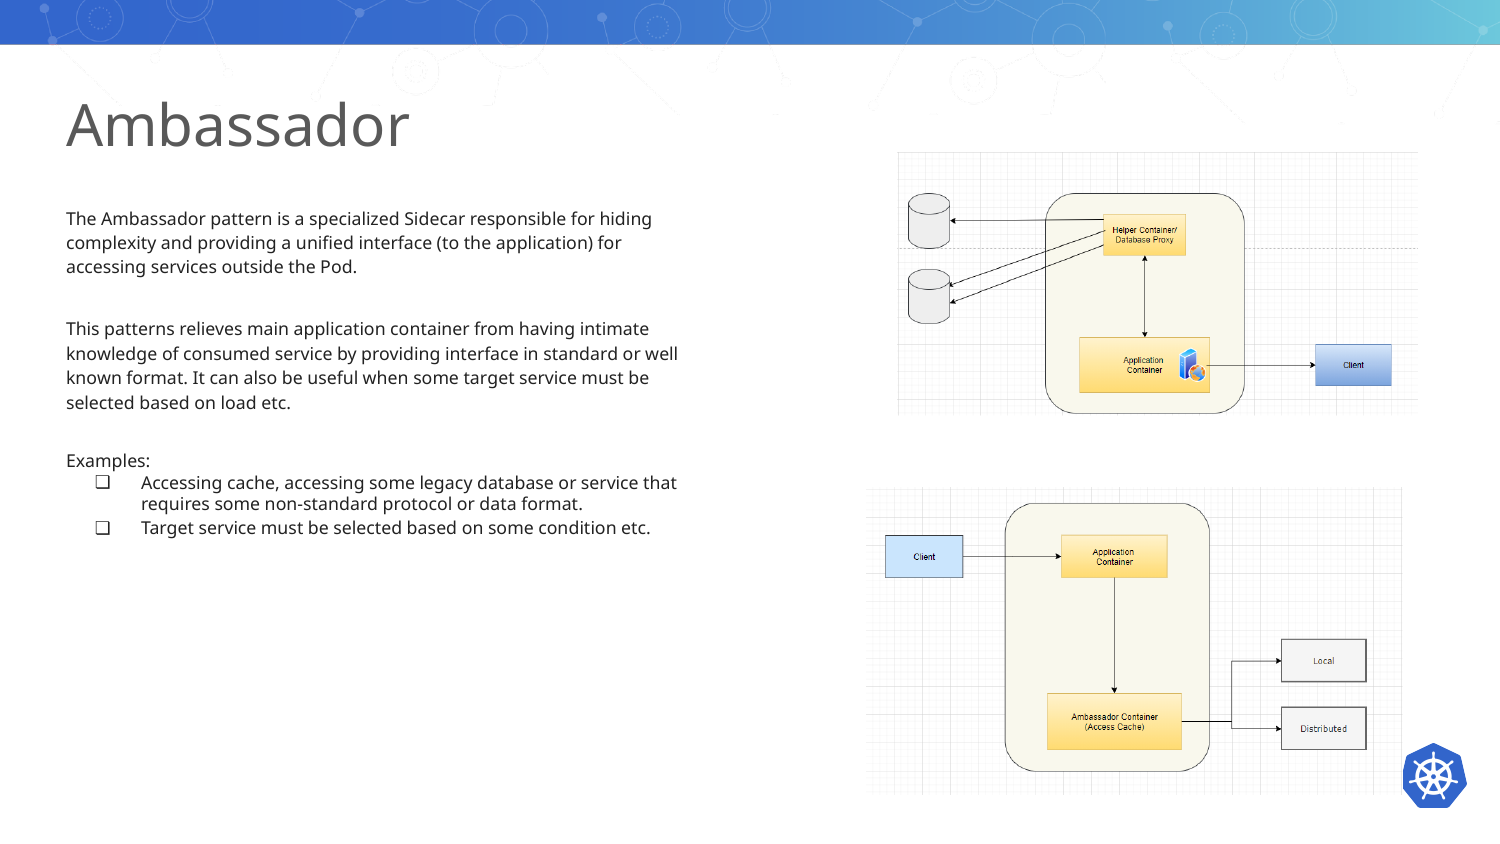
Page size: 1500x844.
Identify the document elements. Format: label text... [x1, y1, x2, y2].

title Ambassador [51, 72, 1449, 167]
list The Ambassador pattern is a specialized Sidecar responsible for hiding complexity and providing a unified interface (to the application) for accessing services outside the Pod. This patterns relieves main application container from having intimate knowledge of consumed service by providing interface in standard or well known format. It can also be useful when some target service must be selected based on load etc. Examples: Accessing cache, accessing some legacy database or service that requires some non-standard protocol or data format. Target service must be selected based on some condition etc. [51, 189, 708, 750]
picture [0, 0, 1500, 844]
